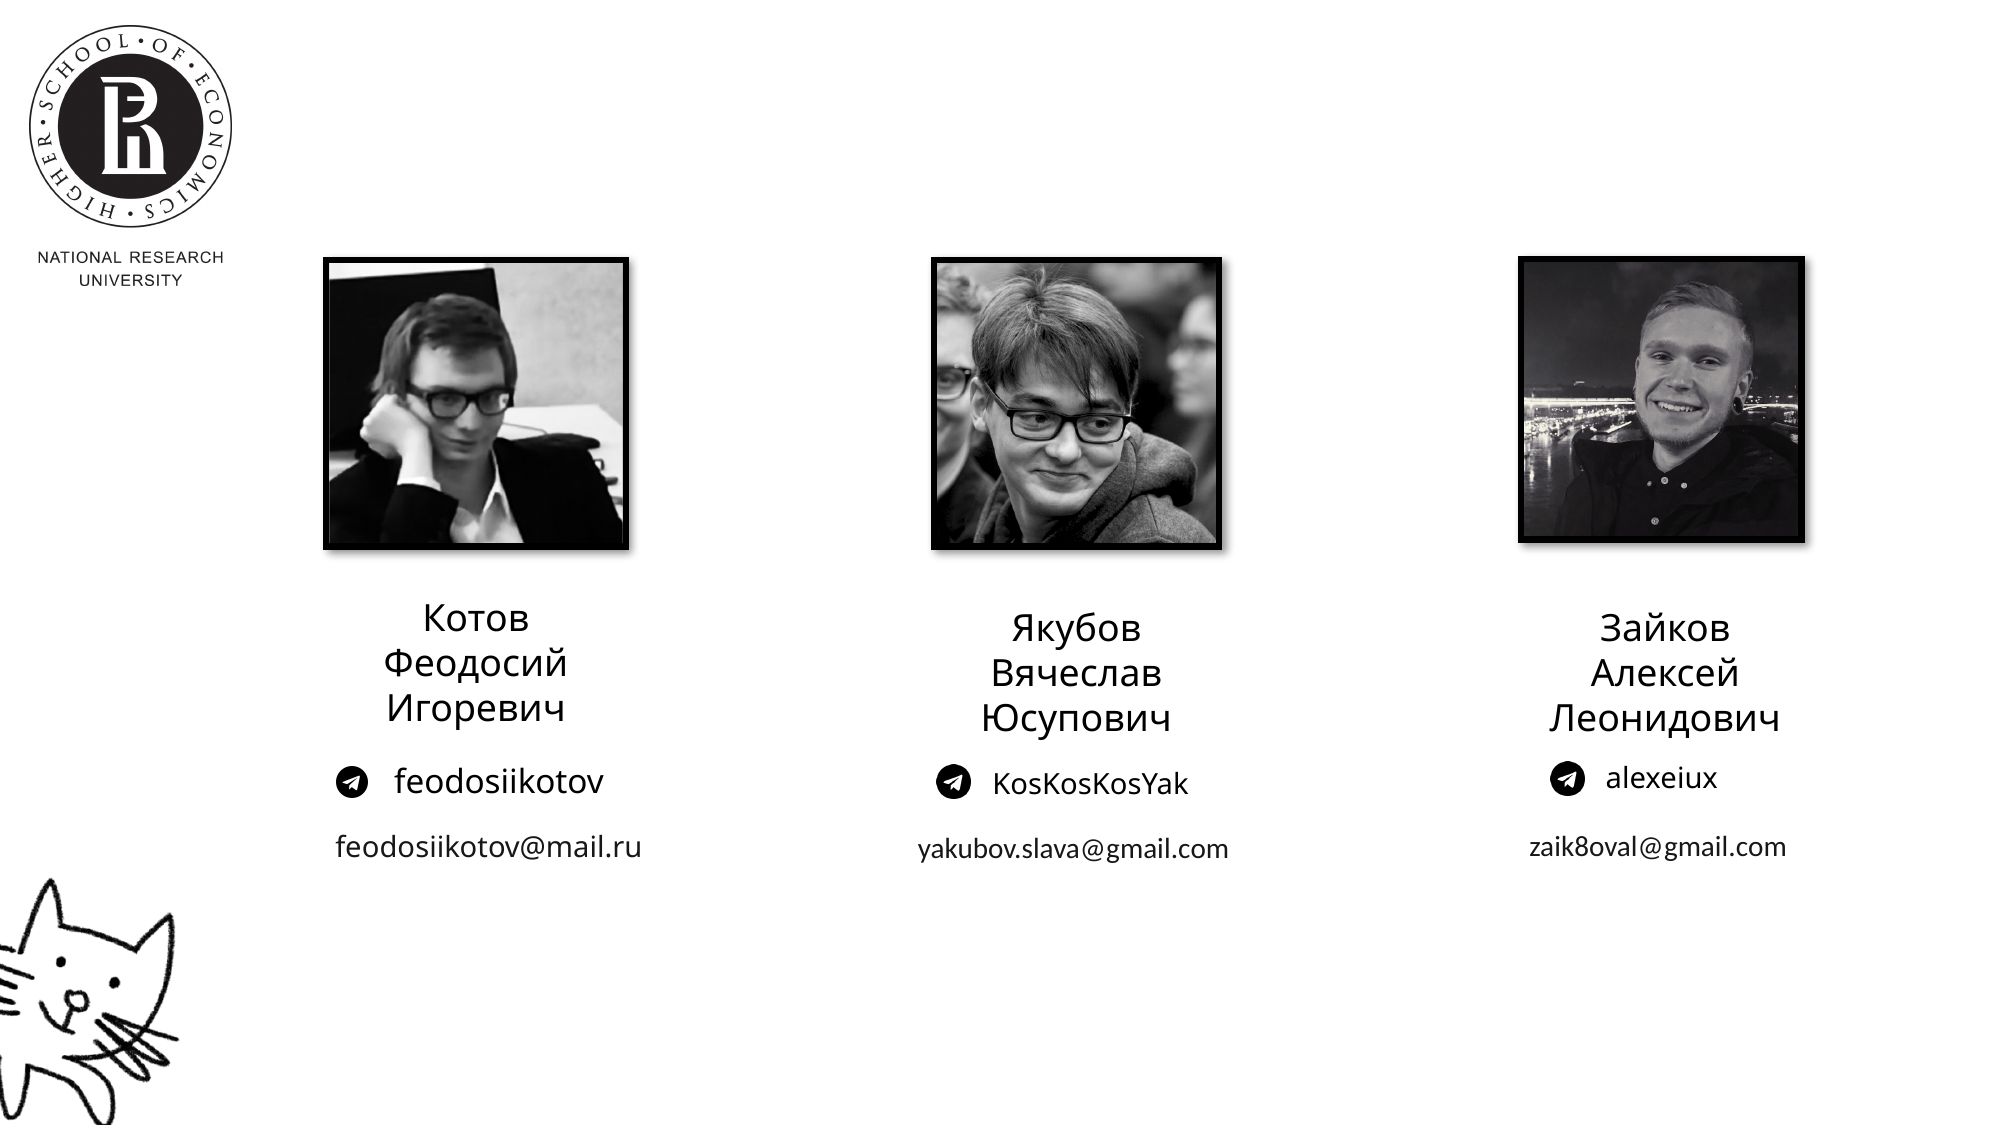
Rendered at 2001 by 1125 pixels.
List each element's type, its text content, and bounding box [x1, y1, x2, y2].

text_box KosKosKosYak [977, 757, 1204, 808]
picture [0, 872, 287, 1125]
text_box zaik8oval@gmail.com [1514, 820, 1804, 871]
picture [936, 764, 972, 799]
picture [29, 25, 232, 286]
picture [1550, 761, 1585, 796]
text_box Зайков Алексей Леонидович [1514, 596, 1817, 746]
picture [1524, 261, 1799, 537]
text_box Котов Феодосий Игоревич [344, 586, 608, 737]
text_box alexeiux [1578, 752, 1746, 803]
picture [336, 766, 368, 798]
text_box Якубов Вячеслав Юсупович [962, 596, 1191, 746]
picture [329, 262, 623, 544]
picture [936, 262, 1217, 544]
text_box yakubov.slava@gmail.com [903, 821, 1250, 872]
text_box feodosiikotov@mail.ru [320, 821, 681, 871]
text_box feodosiikotov [366, 752, 632, 808]
